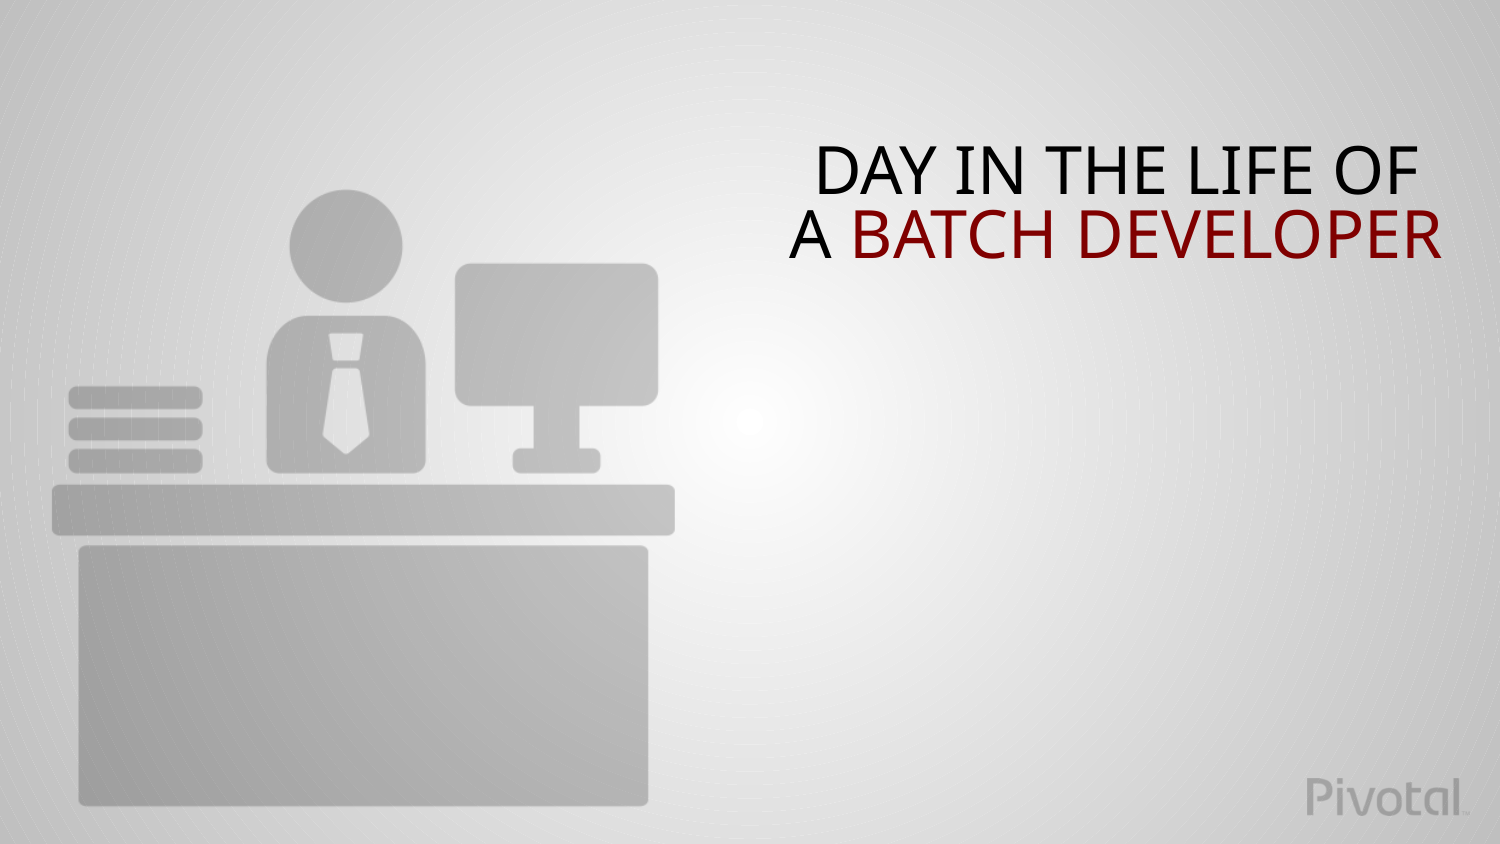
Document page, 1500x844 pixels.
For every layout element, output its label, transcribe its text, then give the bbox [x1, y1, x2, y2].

picture [0, 136, 786, 844]
text_box DAY IN THE LIFE OF A BATCH DEVELOPER [788, 136, 1459, 279]
